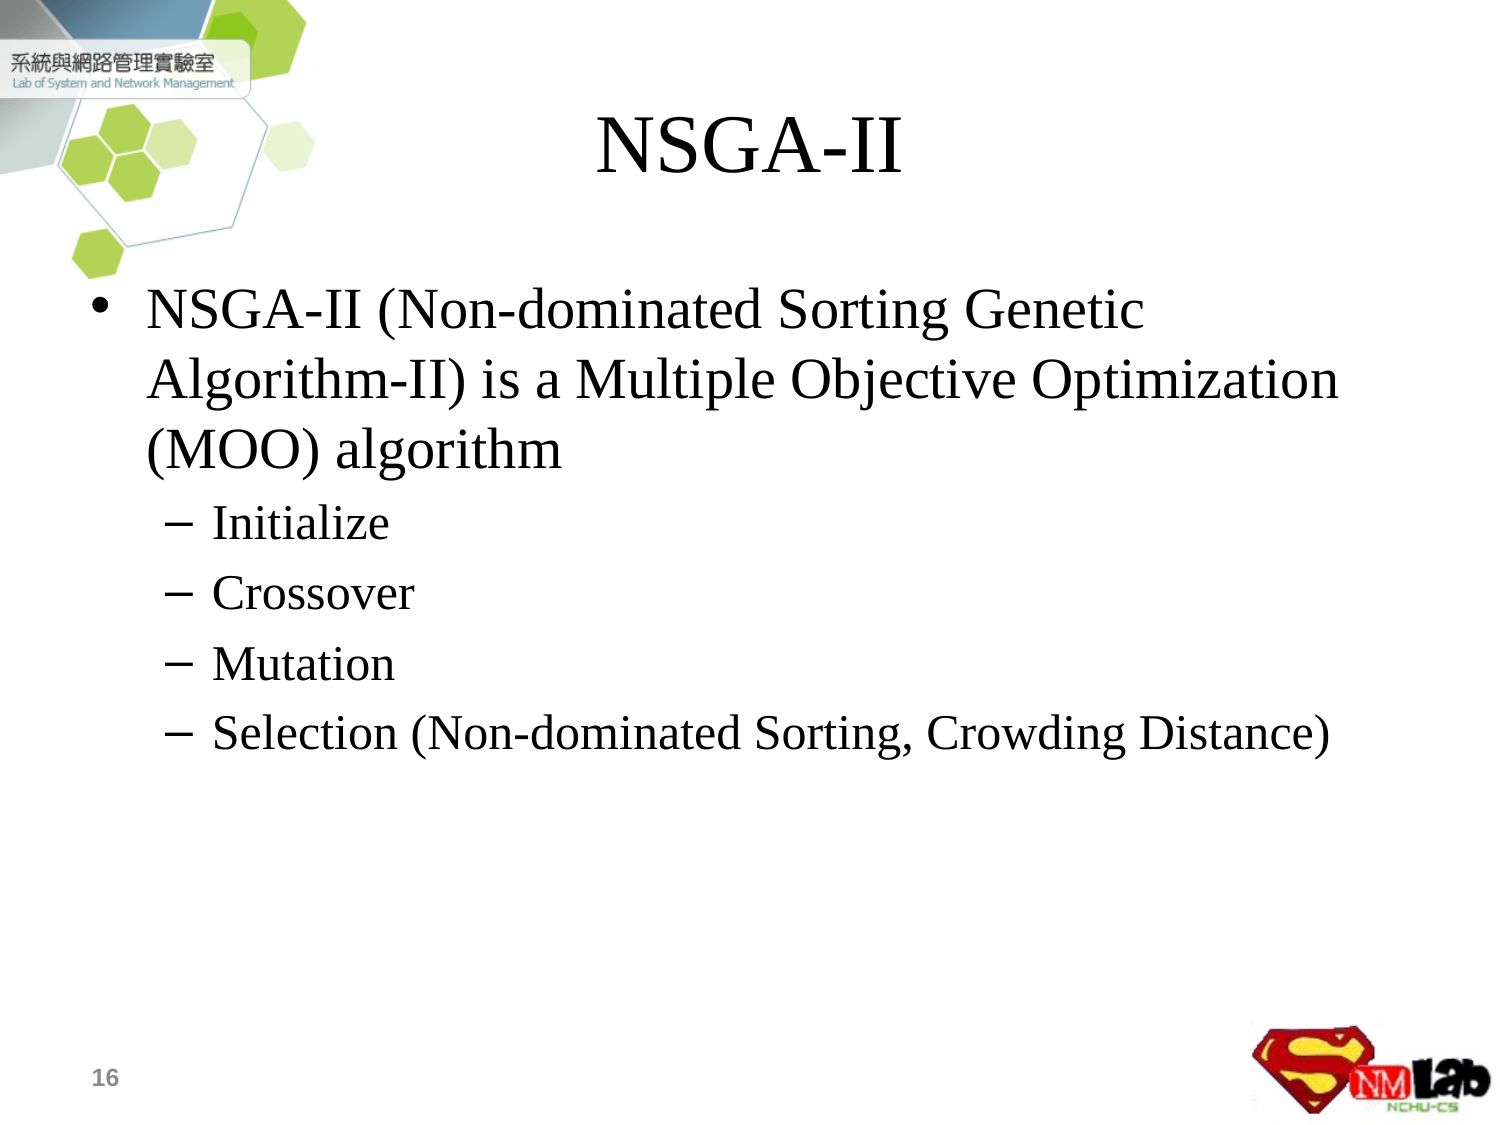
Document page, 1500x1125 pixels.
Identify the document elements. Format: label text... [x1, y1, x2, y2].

picture [0, 0, 321, 293]
picture [1251, 1023, 1500, 1125]
list NSGA-II (Non-dominated Sorting Genetic Algorithm-II) is a Multiple Objective Optimization (MOO) algorithm Initialize Crossover Mutation Selection (Non-dominated Sorting, Crowding Distance) [75, 262, 1425, 1005]
title NSGA-II [75, 45, 1425, 233]
slide_number 16 [76, 1046, 427, 1107]
